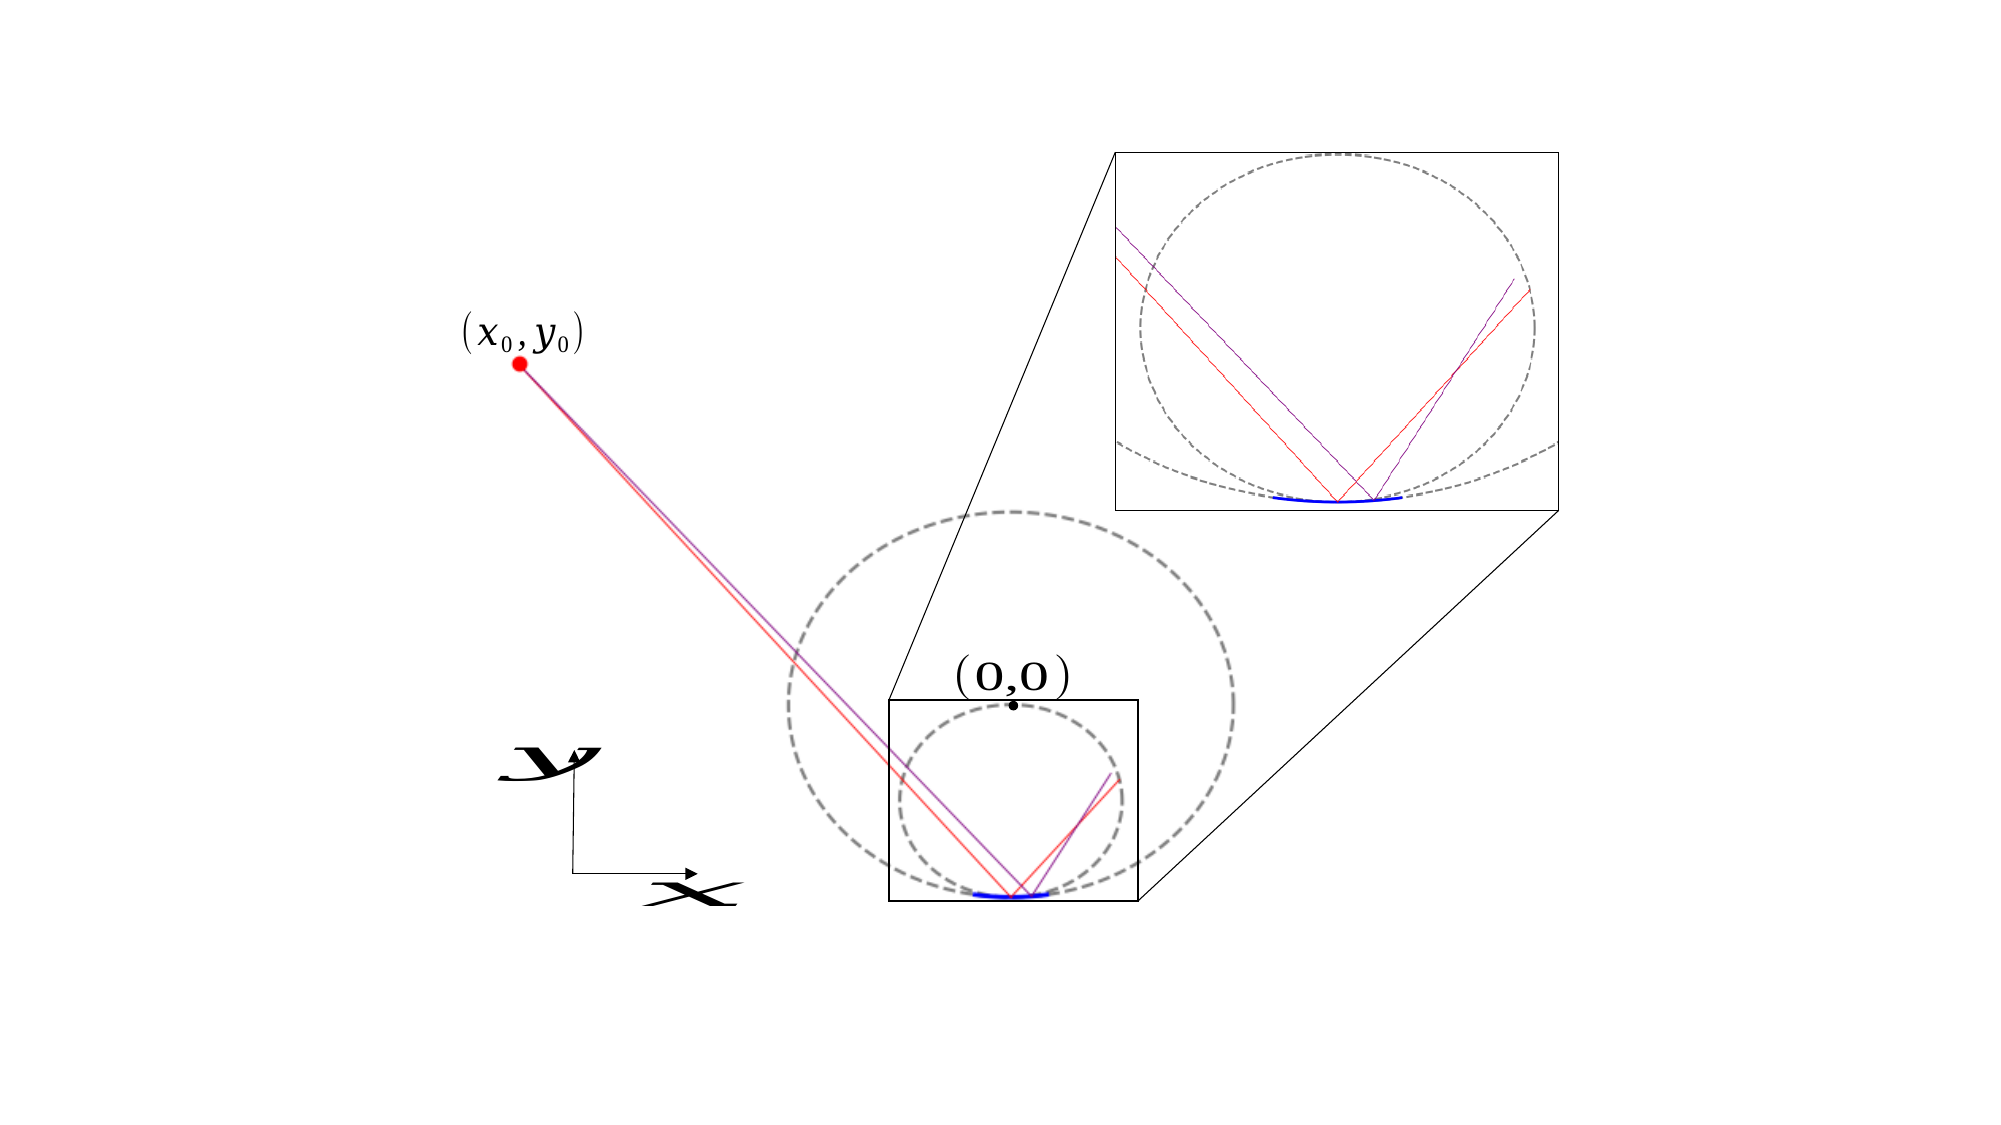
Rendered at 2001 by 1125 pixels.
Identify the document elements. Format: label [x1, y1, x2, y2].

picture [356, 151, 1559, 1008]
text_box [888, 151, 1116, 700]
text_box [1137, 510, 1559, 901]
